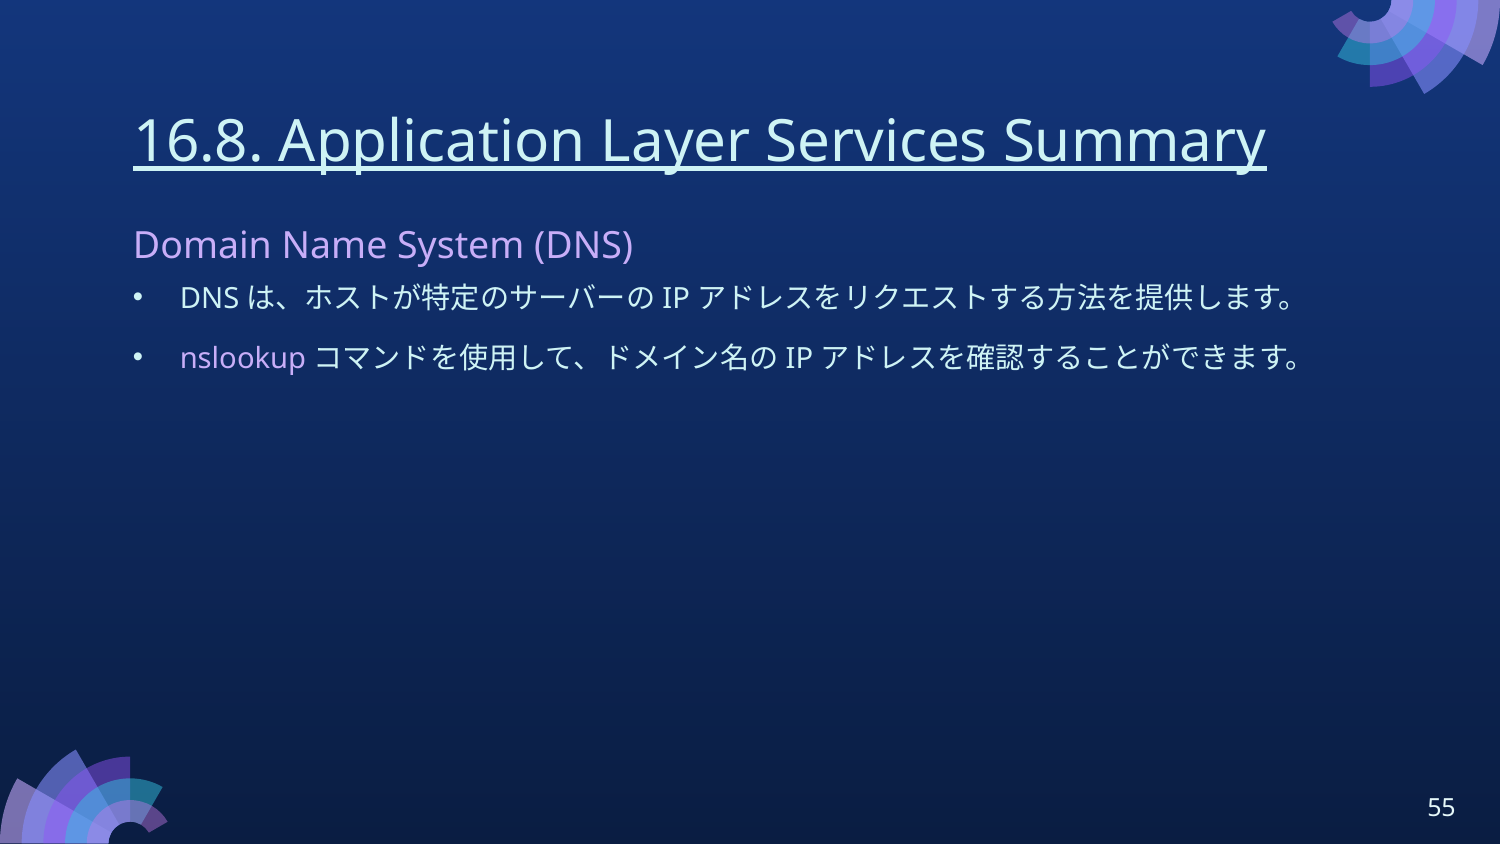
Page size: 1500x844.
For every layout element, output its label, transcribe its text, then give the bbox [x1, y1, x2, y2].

text_box Domain Name System (DNS) DNSは、ホストが特定のサーバーのIPアドレスをリクエストする方法を提供します。 nslookupコマンドを使用して、ドメイン名のIPアドレスを確認することができます。 [118, 213, 1382, 382]
title 16.8. Application Layer Services Summary [118, 88, 1382, 183]
footer 55 [964, 786, 1471, 832]
